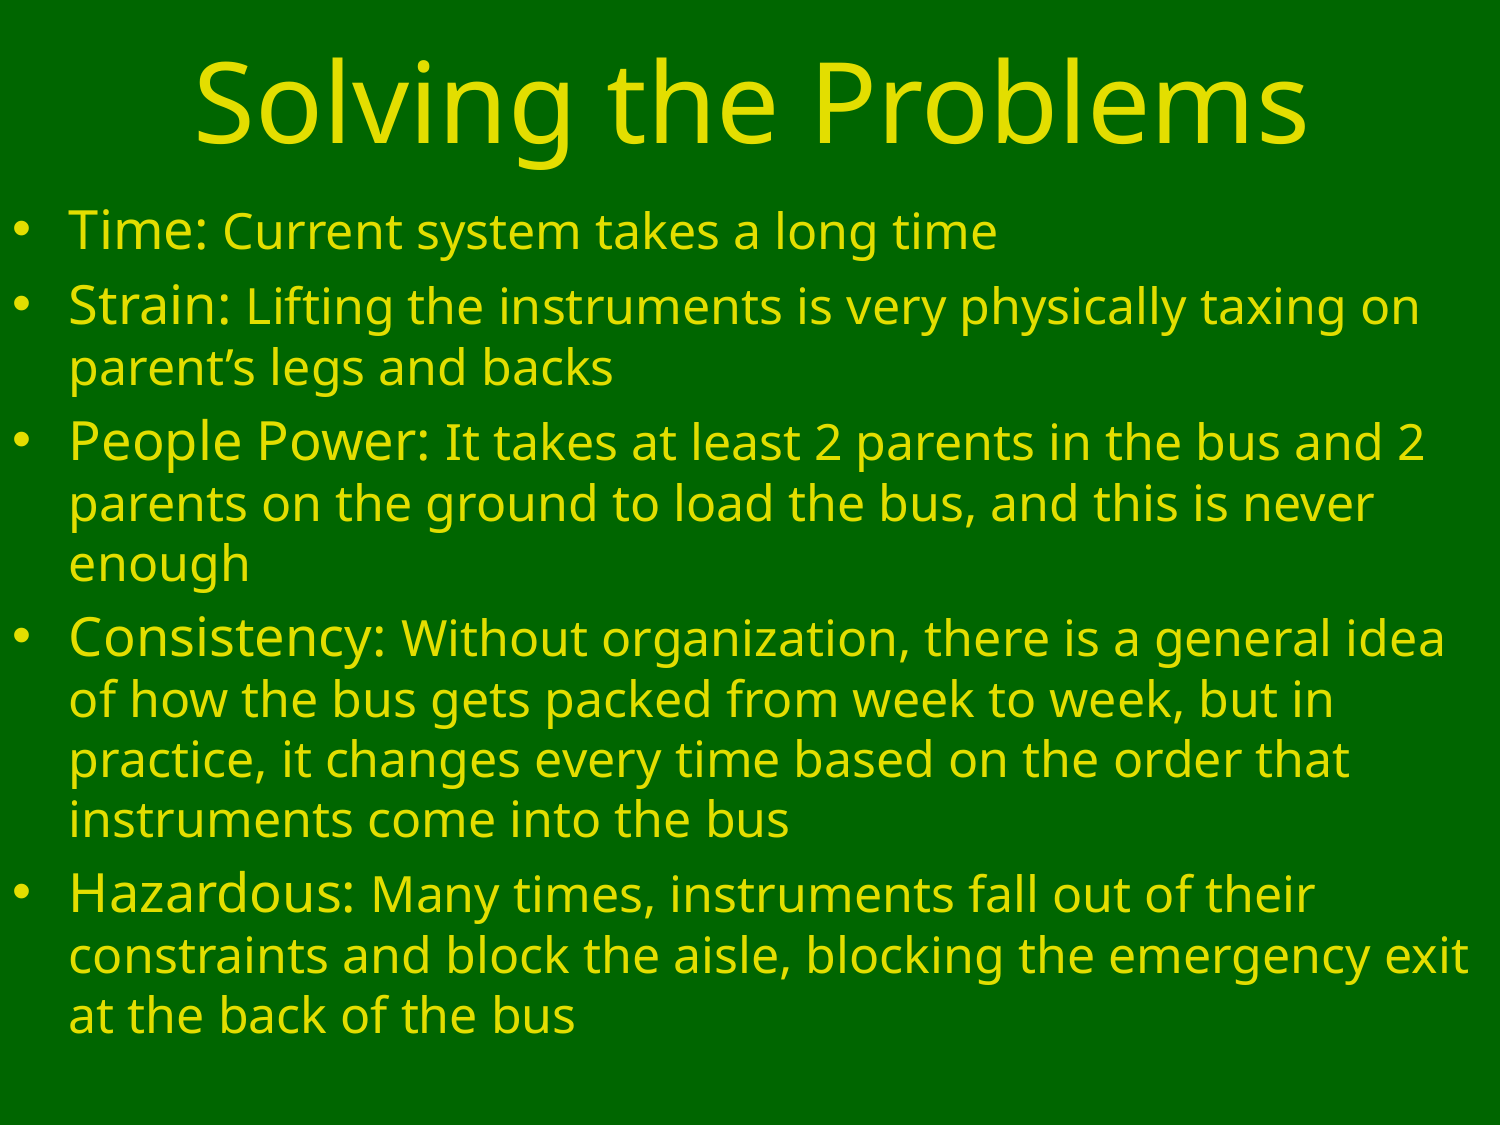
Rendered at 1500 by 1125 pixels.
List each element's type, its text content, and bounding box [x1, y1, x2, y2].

list Time: Current system takes a long time Strain: Lifting the instruments is very physically taxing on parent’s legs and backs People Power: It takes at least 2 parents in the bus and 2 parents on the ground to load the bus, and this is never enough Consistency: Without organization, there is a general idea of how the bus gets packed from week to week, but in practice, it changes every time based on the order that instruments come into the bus Hazardous: Many times, instruments fall out of their constraints and block the aisle, blocking the emergency exit at the back of the bus [0, 187, 1498, 943]
title Solving the Problems [2, 5, 1500, 193]
